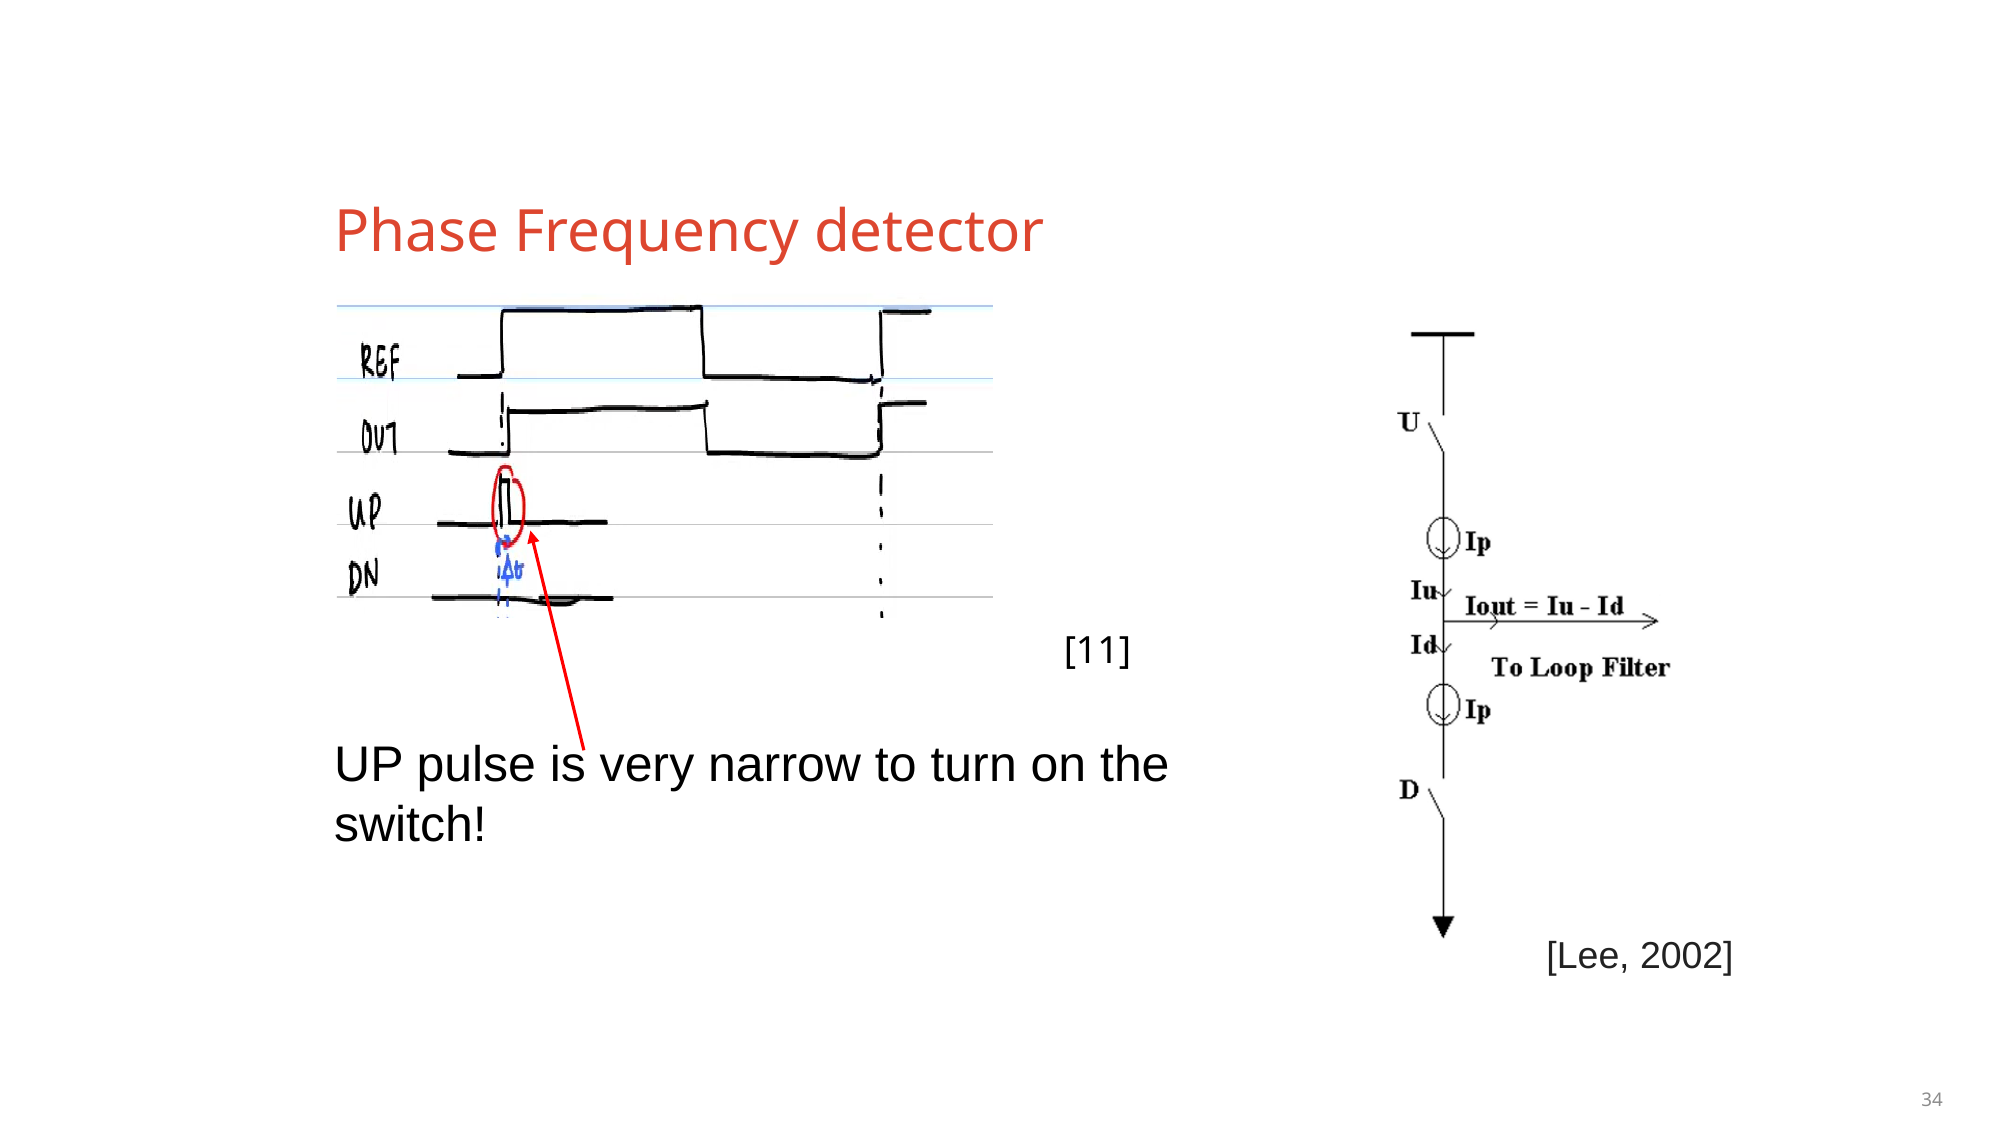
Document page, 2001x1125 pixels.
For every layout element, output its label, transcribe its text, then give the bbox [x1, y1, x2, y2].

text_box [529, 530, 585, 751]
text_box [Lee, 2002] [1531, 923, 1758, 983]
text_box UP pulse is very narrow to turn on the switch! [319, 724, 1276, 860]
text_box [11] [1048, 618, 1163, 679]
picture [336, 292, 1033, 619]
picture [1361, 306, 1682, 959]
title Phase Frequency detector [319, 149, 1238, 271]
slide_number 34 [1420, 1070, 1958, 1125]
